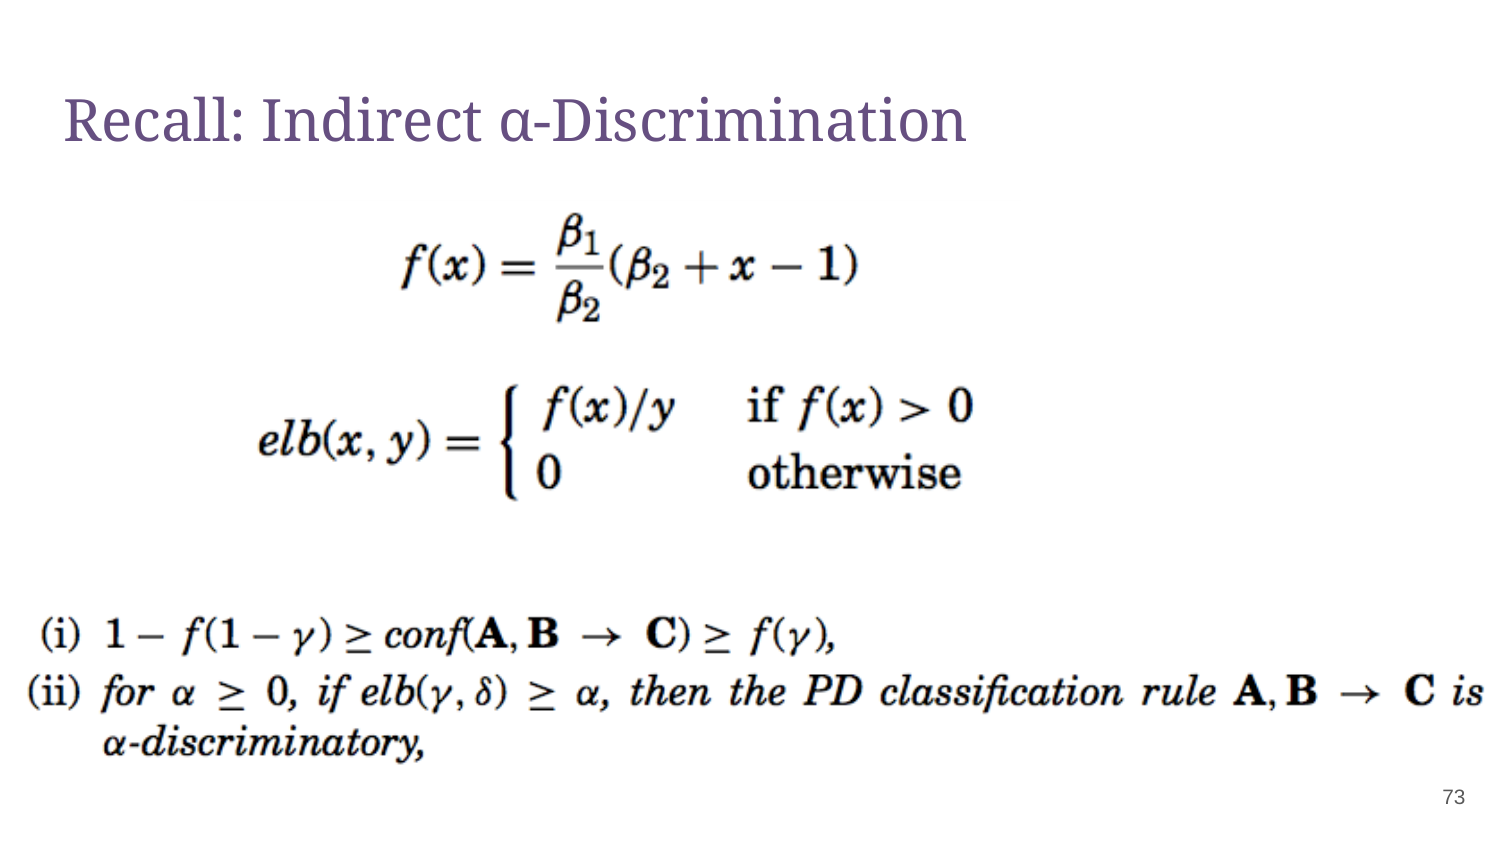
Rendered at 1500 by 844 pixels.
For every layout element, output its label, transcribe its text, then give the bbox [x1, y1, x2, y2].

title Recall: Indirect α-Discrimination [63, 82, 1437, 163]
slide_number ‹#› [1426, 783, 1468, 806]
picture [10, 604, 1500, 770]
picture [182, 199, 1021, 536]
